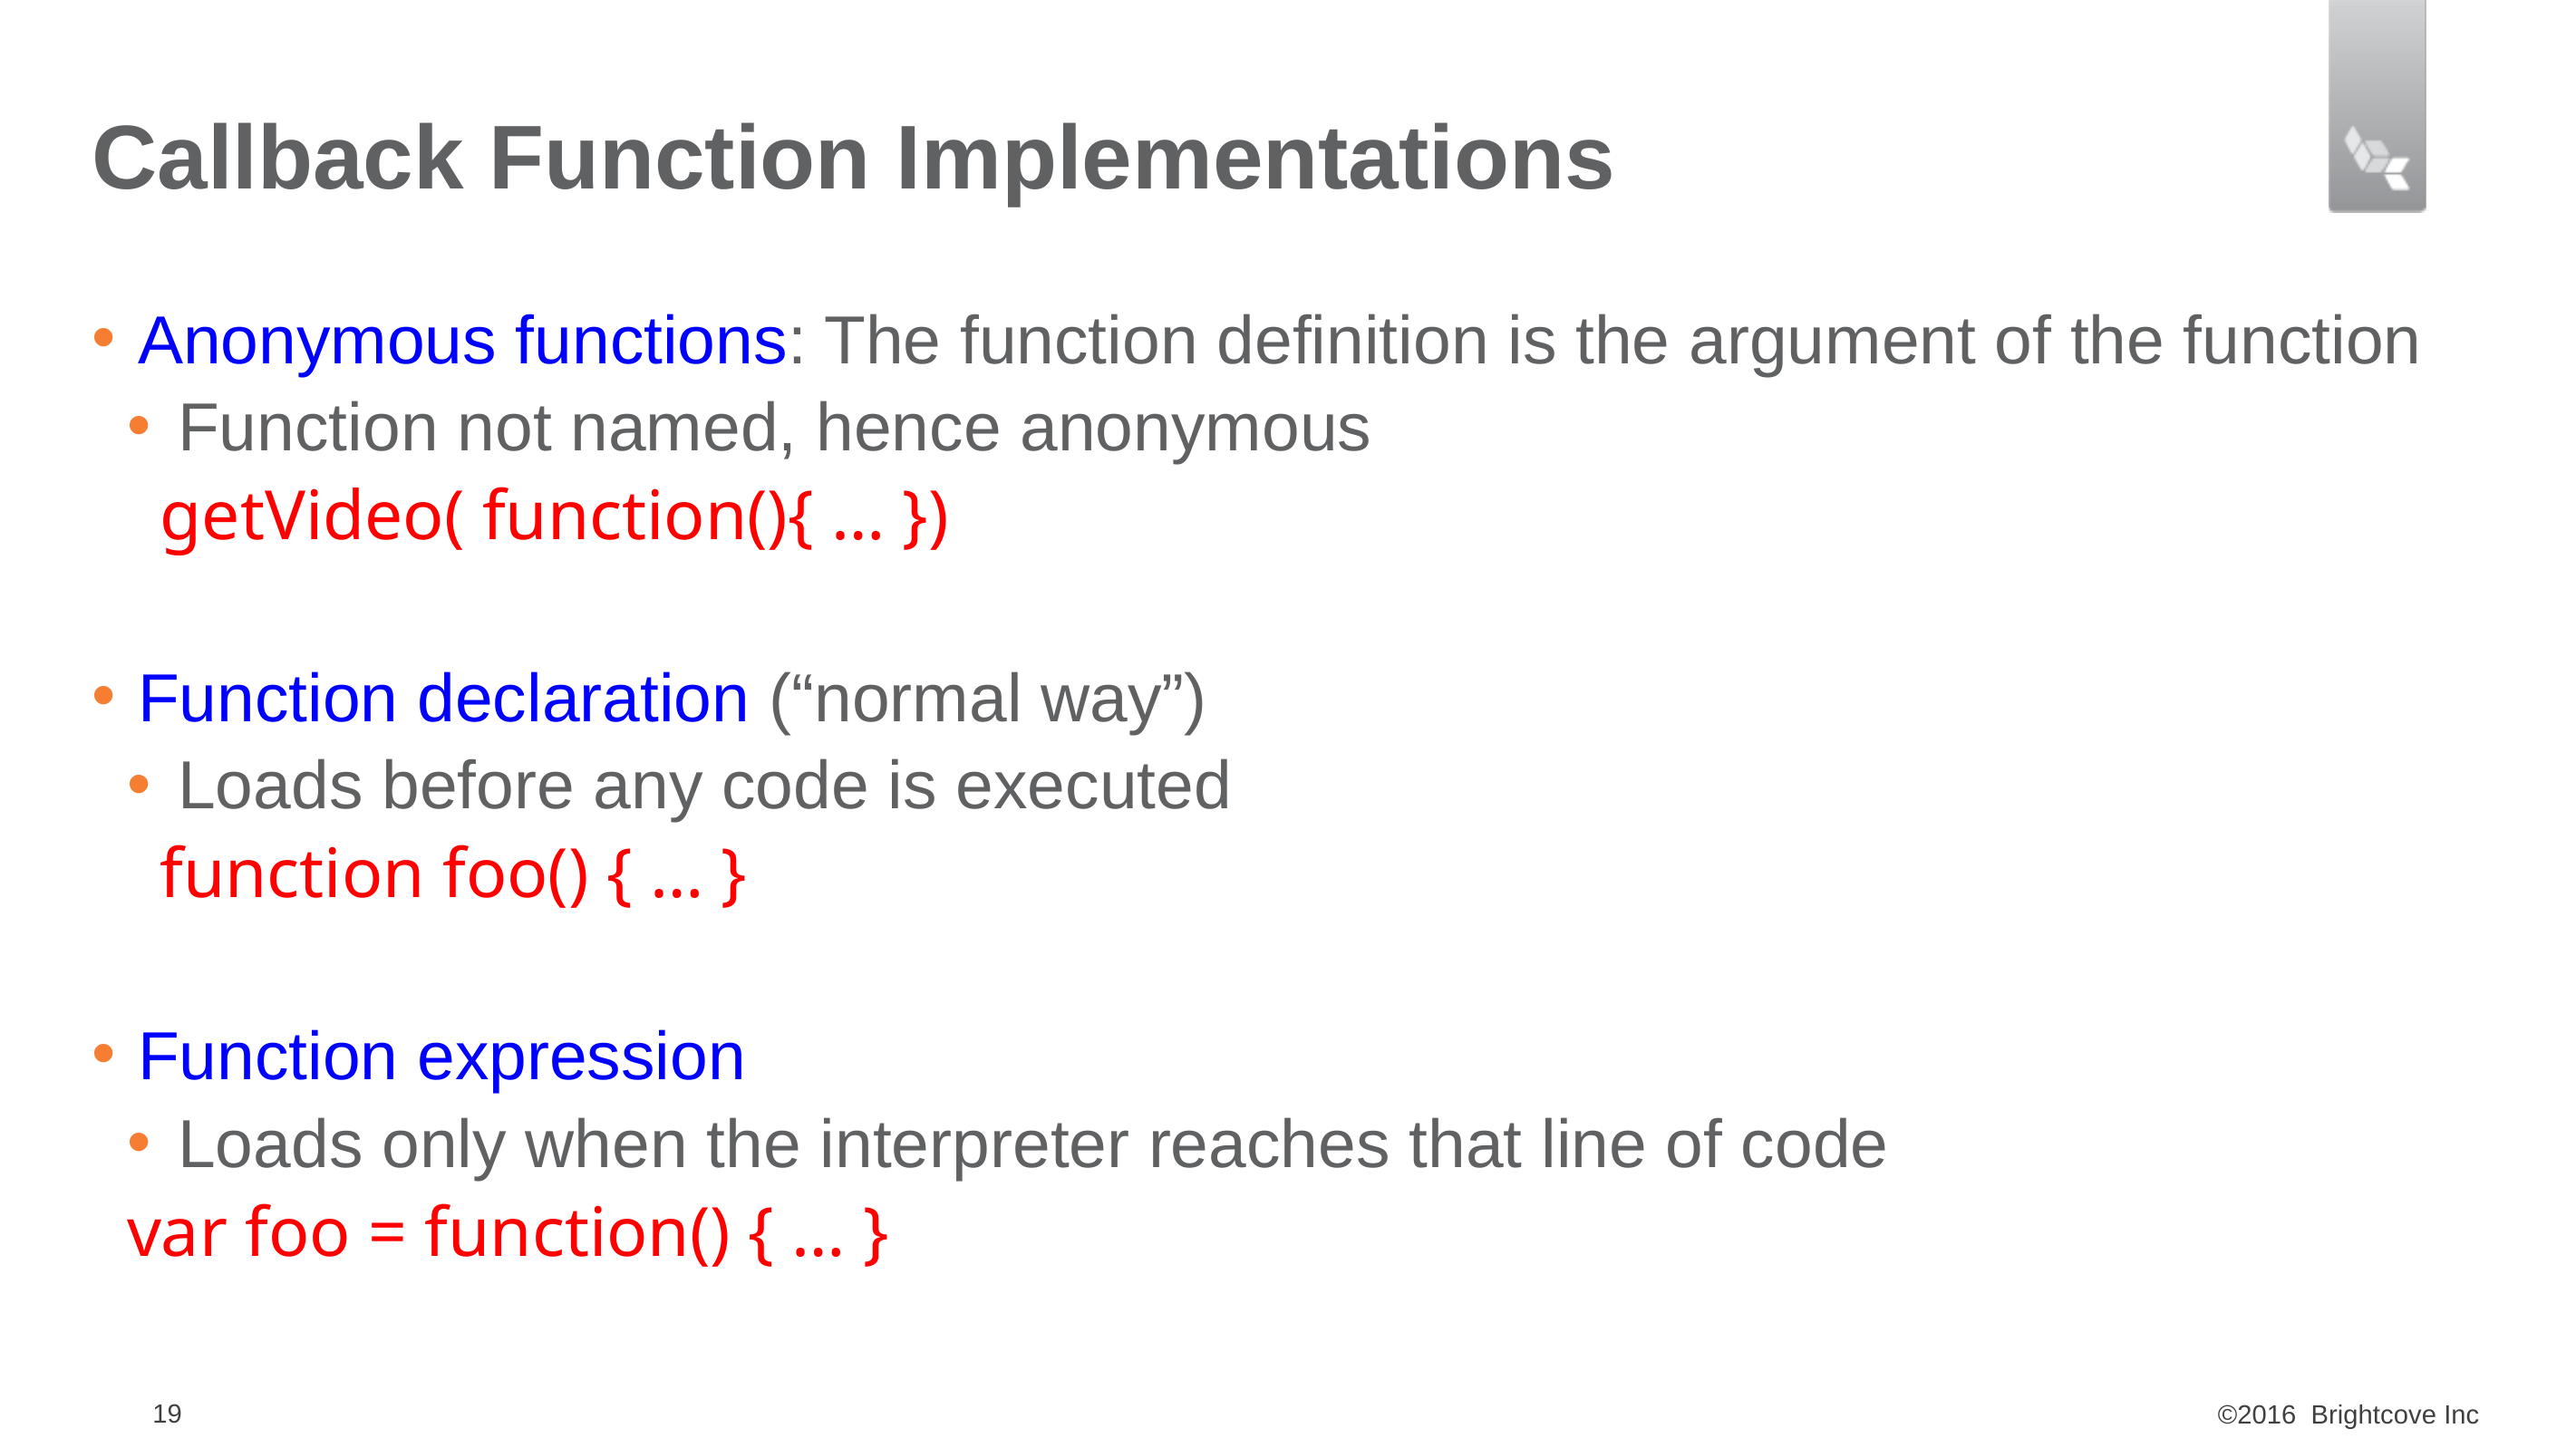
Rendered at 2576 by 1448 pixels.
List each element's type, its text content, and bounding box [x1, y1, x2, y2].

picture [2329, 0, 2428, 213]
title Callback Function Implementations [80, 43, 2271, 261]
slide_number 19 [143, 1390, 189, 1434]
list Anonymous functions: The function definition is the argument of the function Function not named, hence anonymous getVideo( function(){ … }) Function declaration (“normal way”) Loads before any code is executed function foo() { … } Function expression Loads only when the interpreter reaches that line of code var foo = function() { … } [80, 283, 2442, 1303]
